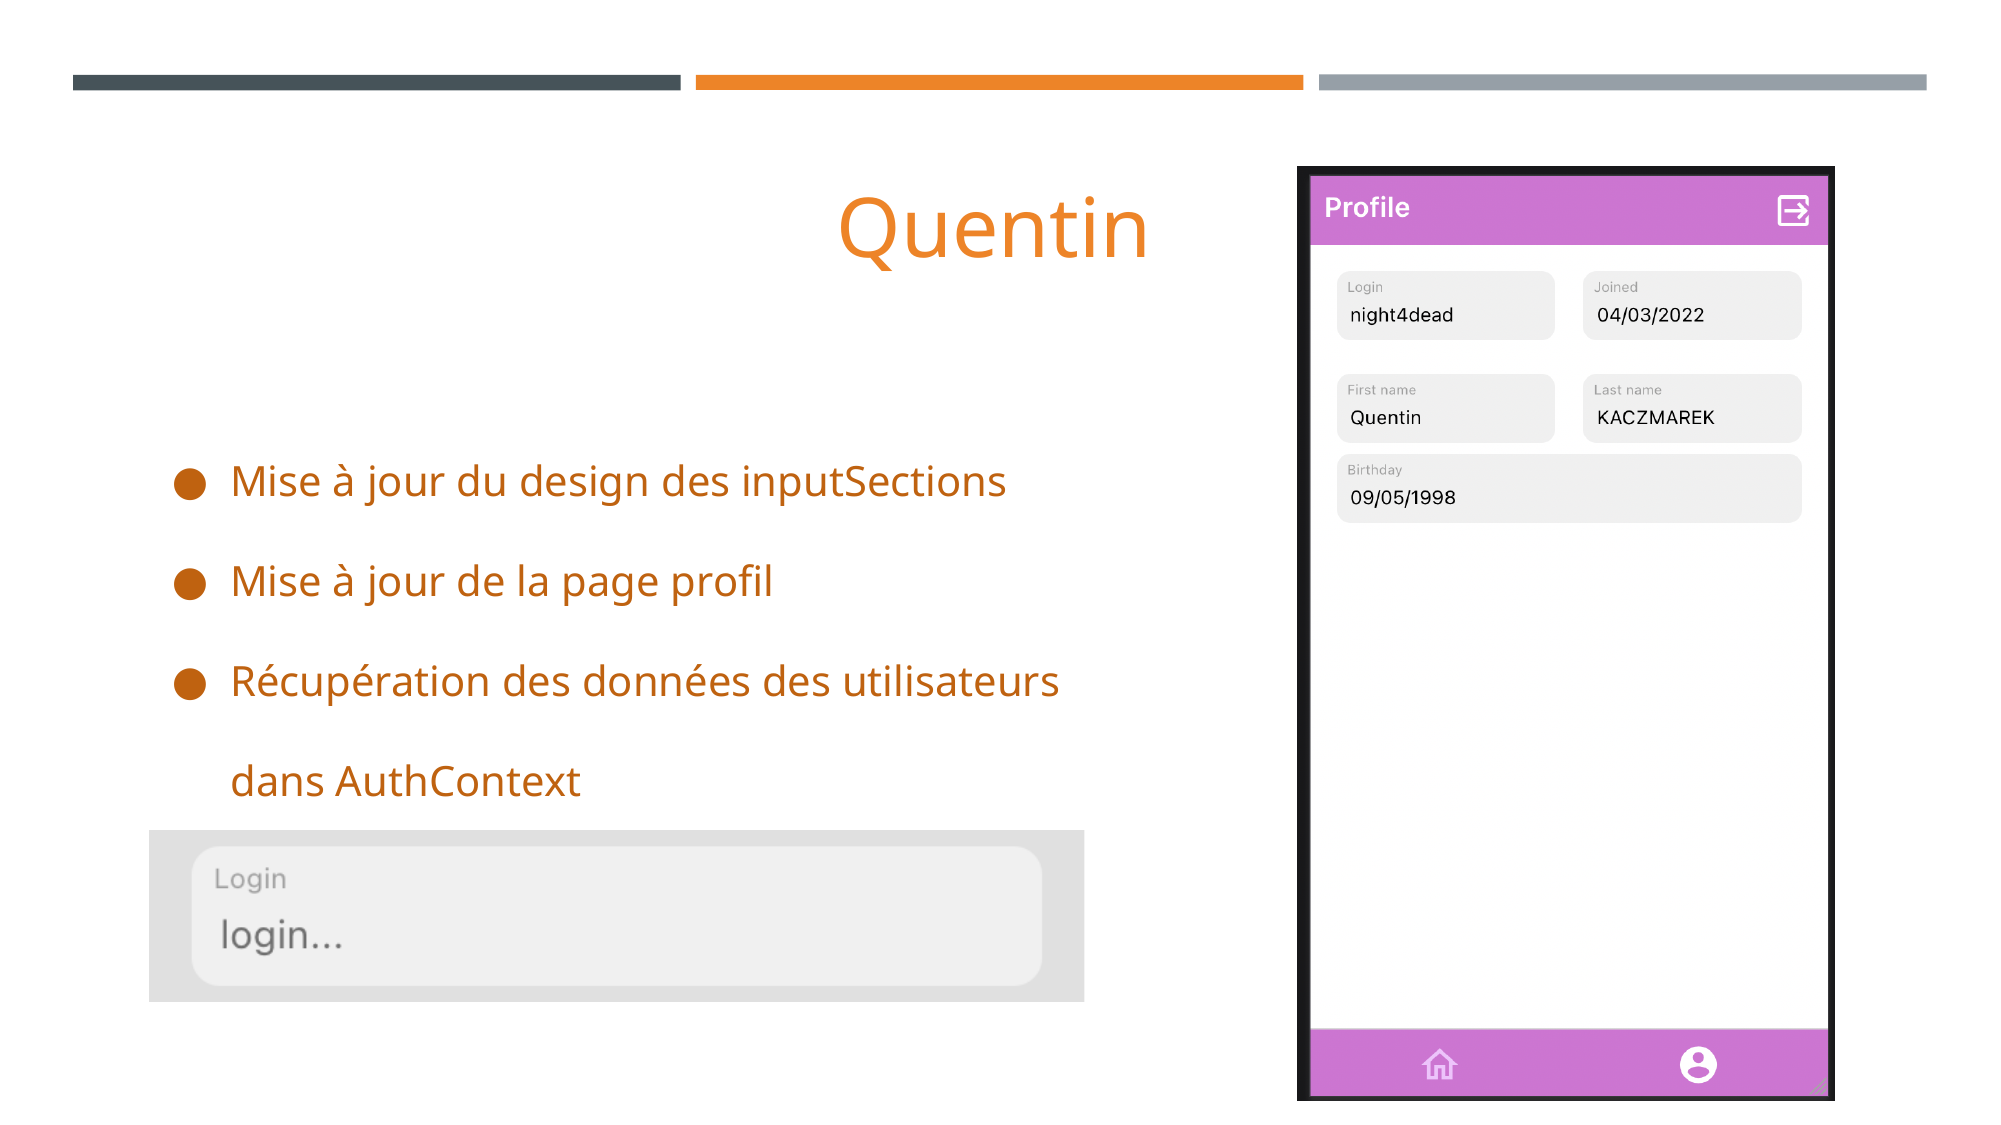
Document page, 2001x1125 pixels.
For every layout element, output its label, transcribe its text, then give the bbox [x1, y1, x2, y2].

picture [1297, 166, 1836, 1101]
title Quentin [448, 166, 1296, 282]
picture [148, 830, 1085, 1003]
text_box Mise à jour du design des inputSections Mise à jour de la page profil Récupération des données des utilisateurs dans AuthContext [140, 389, 1151, 820]
